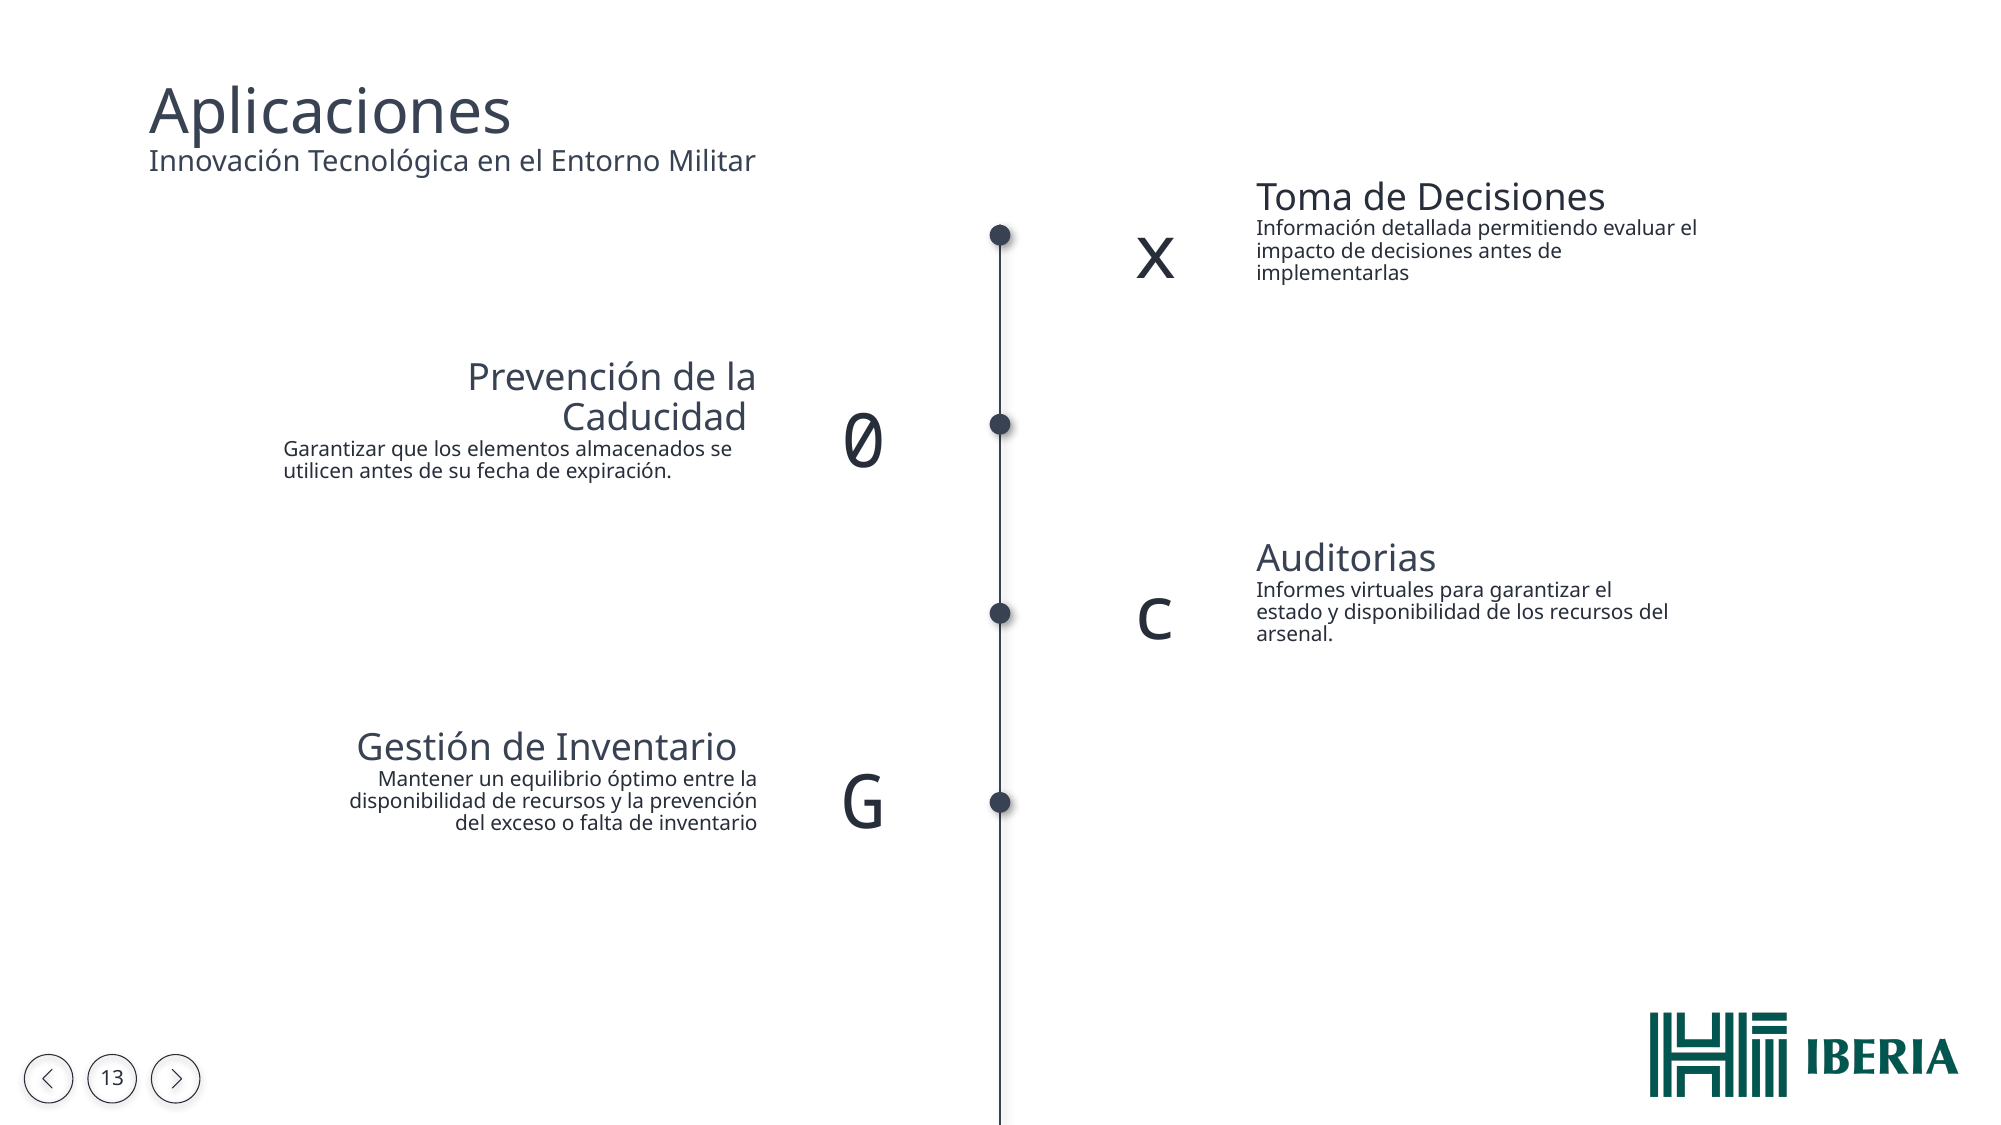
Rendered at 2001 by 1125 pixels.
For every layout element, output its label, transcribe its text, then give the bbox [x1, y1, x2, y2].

text_box G [826, 746, 902, 851]
text_box c [1118, 557, 1194, 662]
text_box 0 [826, 384, 902, 490]
text_box [1005, 791, 1012, 814]
text_box Aplicaciones Innovación Tecnológica en el Entorno Militar [134, 71, 811, 195]
text_box Toma de Decisiones Información detallada permitiendo evaluar el impacto de decisiones antes de implementarlas [1241, 170, 1729, 293]
text_box Auditorias Informes virtuales para garantizar el estado y disponibilidad de los recursos del arsenal. [1241, 532, 1688, 654]
picture [1627, 991, 1981, 1118]
text_box [1005, 413, 1012, 436]
text_box x [1118, 195, 1194, 301]
text_box [1005, 602, 1012, 625]
text_box Gestión de Inventario Mantener un equilibrio óptimo entre la disponibilidad de recursos y la prevención del exceso o falta de inventario [331, 721, 773, 843]
text_box Prevención de la Caducidad Garantizar que los elementos almacenados se utilicen antes de su fecha de expiración. [268, 350, 772, 491]
text_box [988, 792, 994, 813]
text_box [988, 603, 994, 624]
text_box [988, 223, 1012, 246]
text_box [988, 413, 994, 435]
